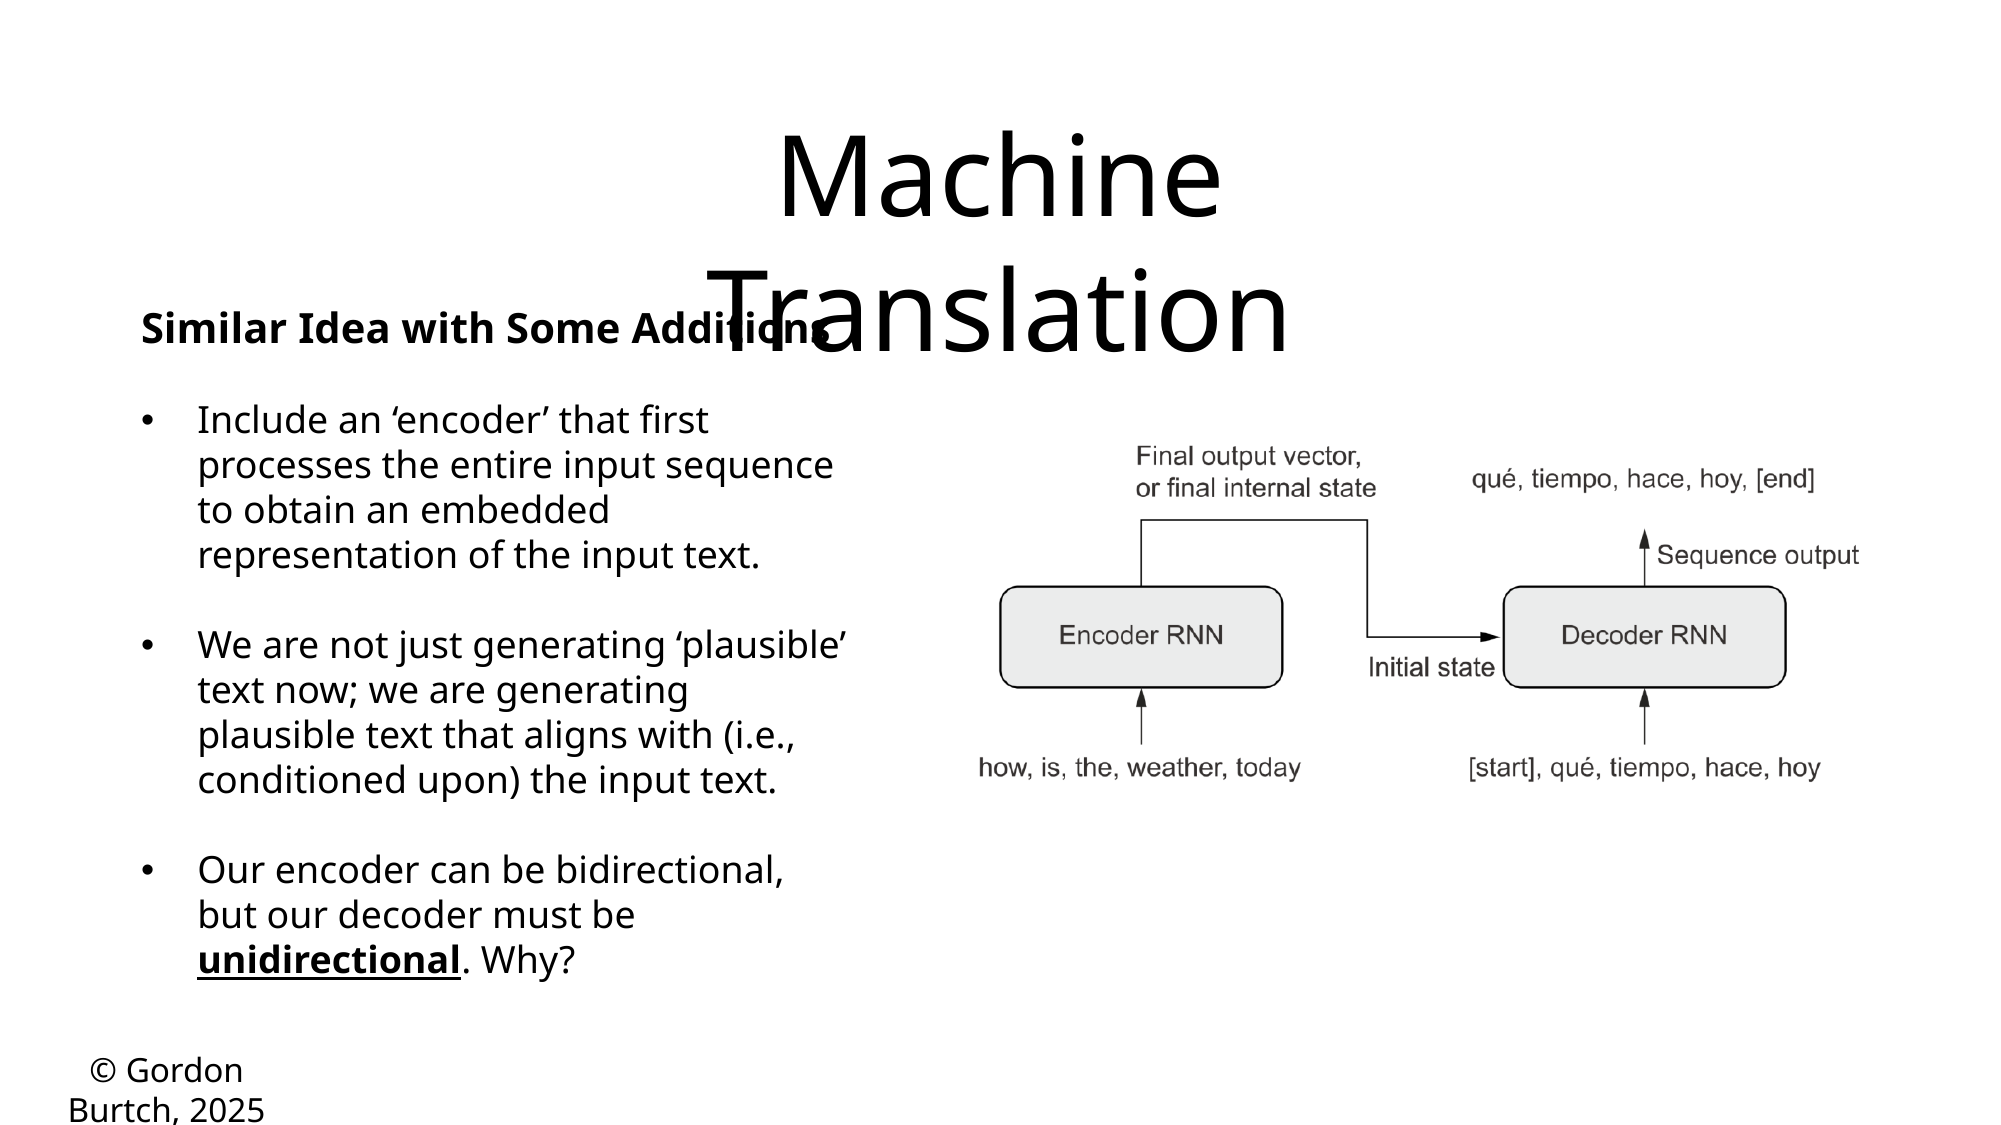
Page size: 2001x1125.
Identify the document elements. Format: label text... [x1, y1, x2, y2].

text_box Similar Idea with Some Additions Include an ‘encoder’ that first processes the entire input sequence to obtain an embedded representation of the input text. We are not just generating ‘plausible’ text now; we are generating plausible text that aligns with (i.e., conditioned upon) the input text. Our encoder can be bidirectional, but our decoder must be unidirectional. Why? [126, 293, 867, 989]
text_box Machine Translation [470, 96, 1530, 382]
picture [964, 432, 1875, 803]
